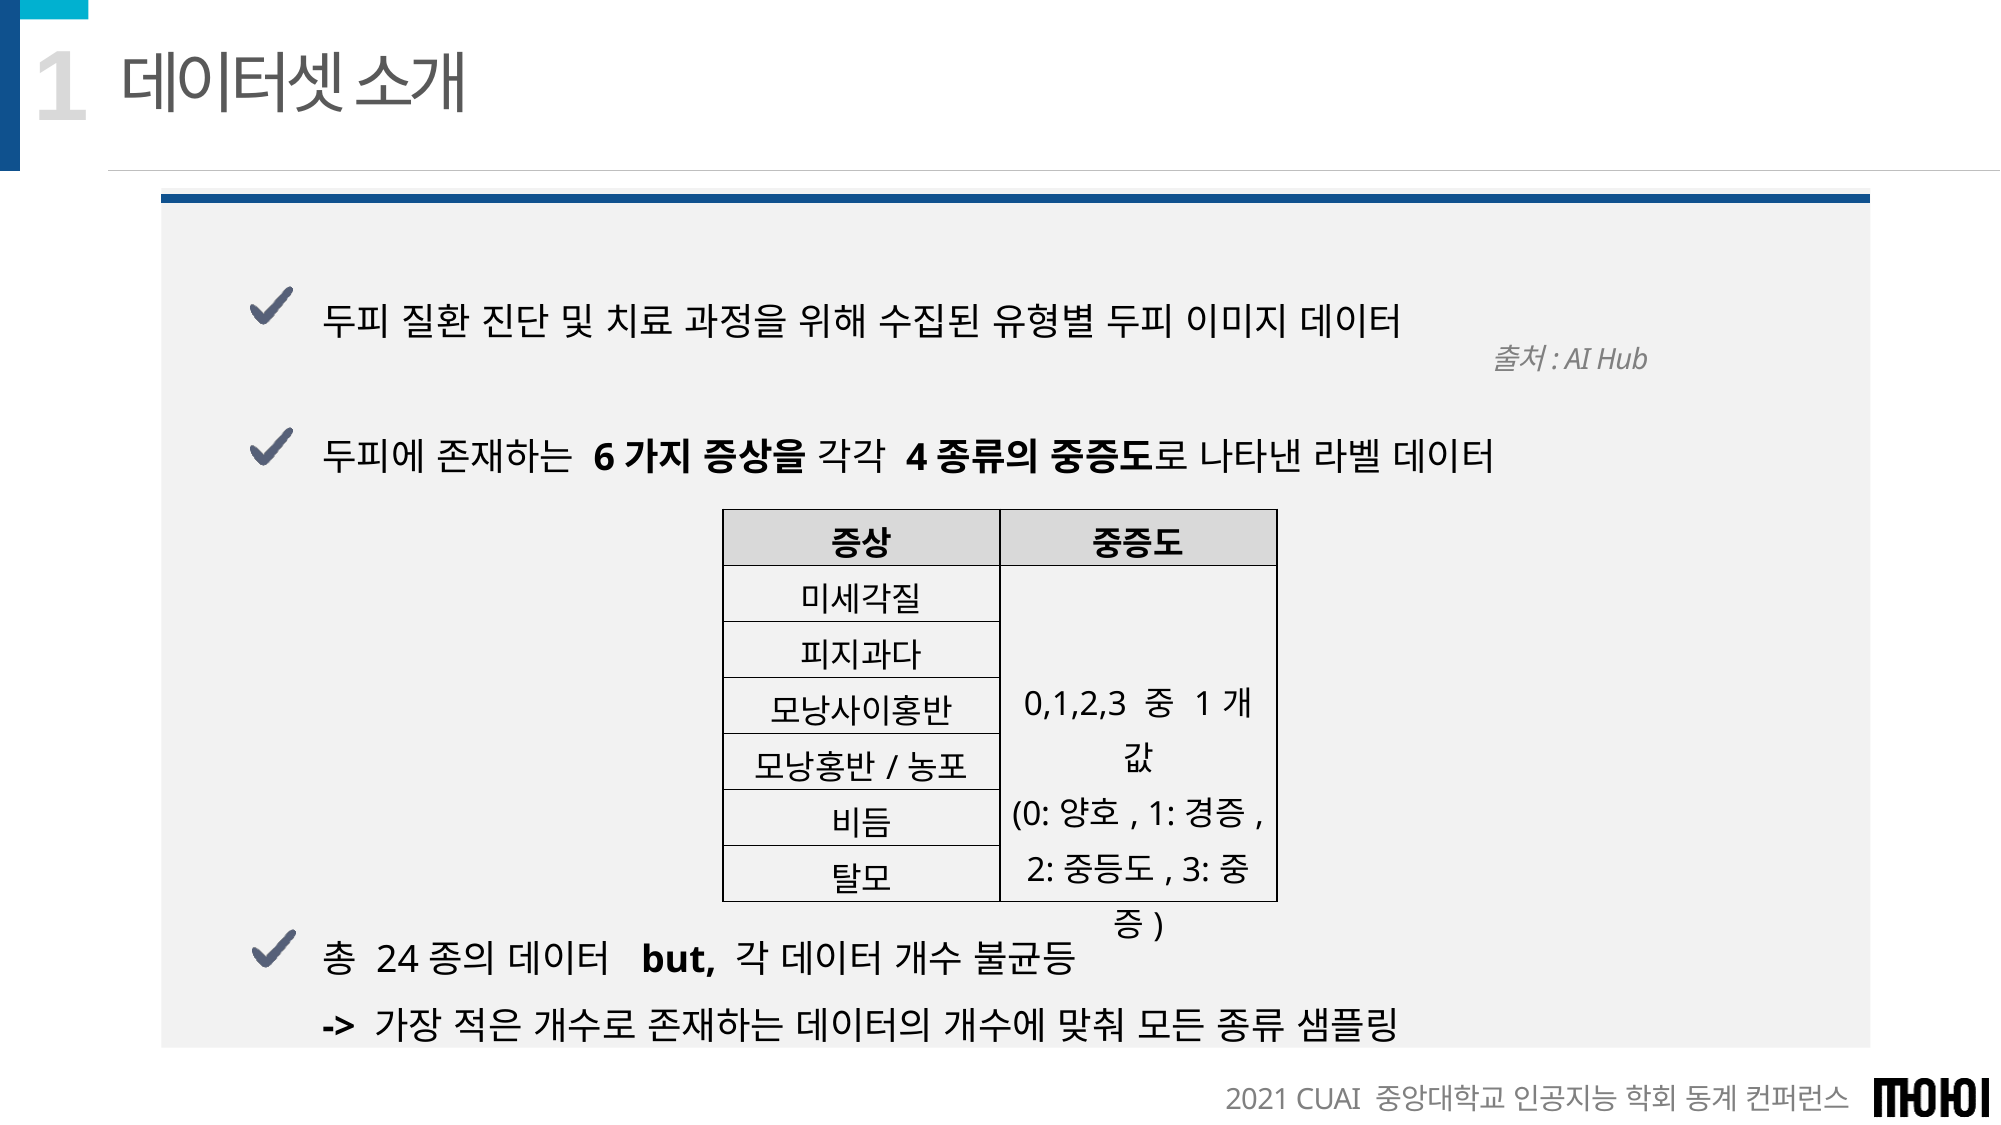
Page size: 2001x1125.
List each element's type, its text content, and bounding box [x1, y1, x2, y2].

picture [252, 927, 296, 970]
picture [250, 425, 293, 468]
table_cell 미세각질 [724, 566, 999, 621]
text_box 두피 질환 진단 및 치료 과정을 위해 수집된 유형별 두피 이미지 데이터 [307, 268, 1809, 351]
table_header 중증도 [1001, 510, 1276, 565]
table_cell 0,1,2,3 중 1개 값 (0:양호, 1:경증, 2:중등도, 3:중증) [1001, 566, 1276, 901]
table_cell 탈모 [724, 846, 999, 901]
text_box [160, 187, 1871, 1049]
picture [1870, 1075, 1993, 1122]
picture [250, 284, 293, 327]
text_box 2021 CUAI 중앙대학교 인공지능 학회 동계 컨퍼런스 [1210, 1073, 1874, 1123]
text_box 두피에 존재하는 6가지 증상을 각각 4종류의 중증도로 나타낸 라벨 데이터 [307, 403, 1781, 486]
table_cell 모낭사이홍반 [724, 678, 999, 733]
table_cell 비듬 [724, 790, 999, 845]
text_box 총 24종의 데이터 but, 각 데이터 개수 불균등 -> 가장 적은 개수로 존재하는 데이터의 개수에 맞춰 모든 종류 샘플링 [307, 904, 1781, 1055]
table_header 증상 [724, 510, 999, 565]
text_box 출처: AI Hub [1477, 332, 1664, 383]
table_cell 모낭홍반/농포 [724, 734, 999, 789]
table_cell 피지과다 [724, 622, 999, 677]
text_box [0, 0, 2000, 171]
